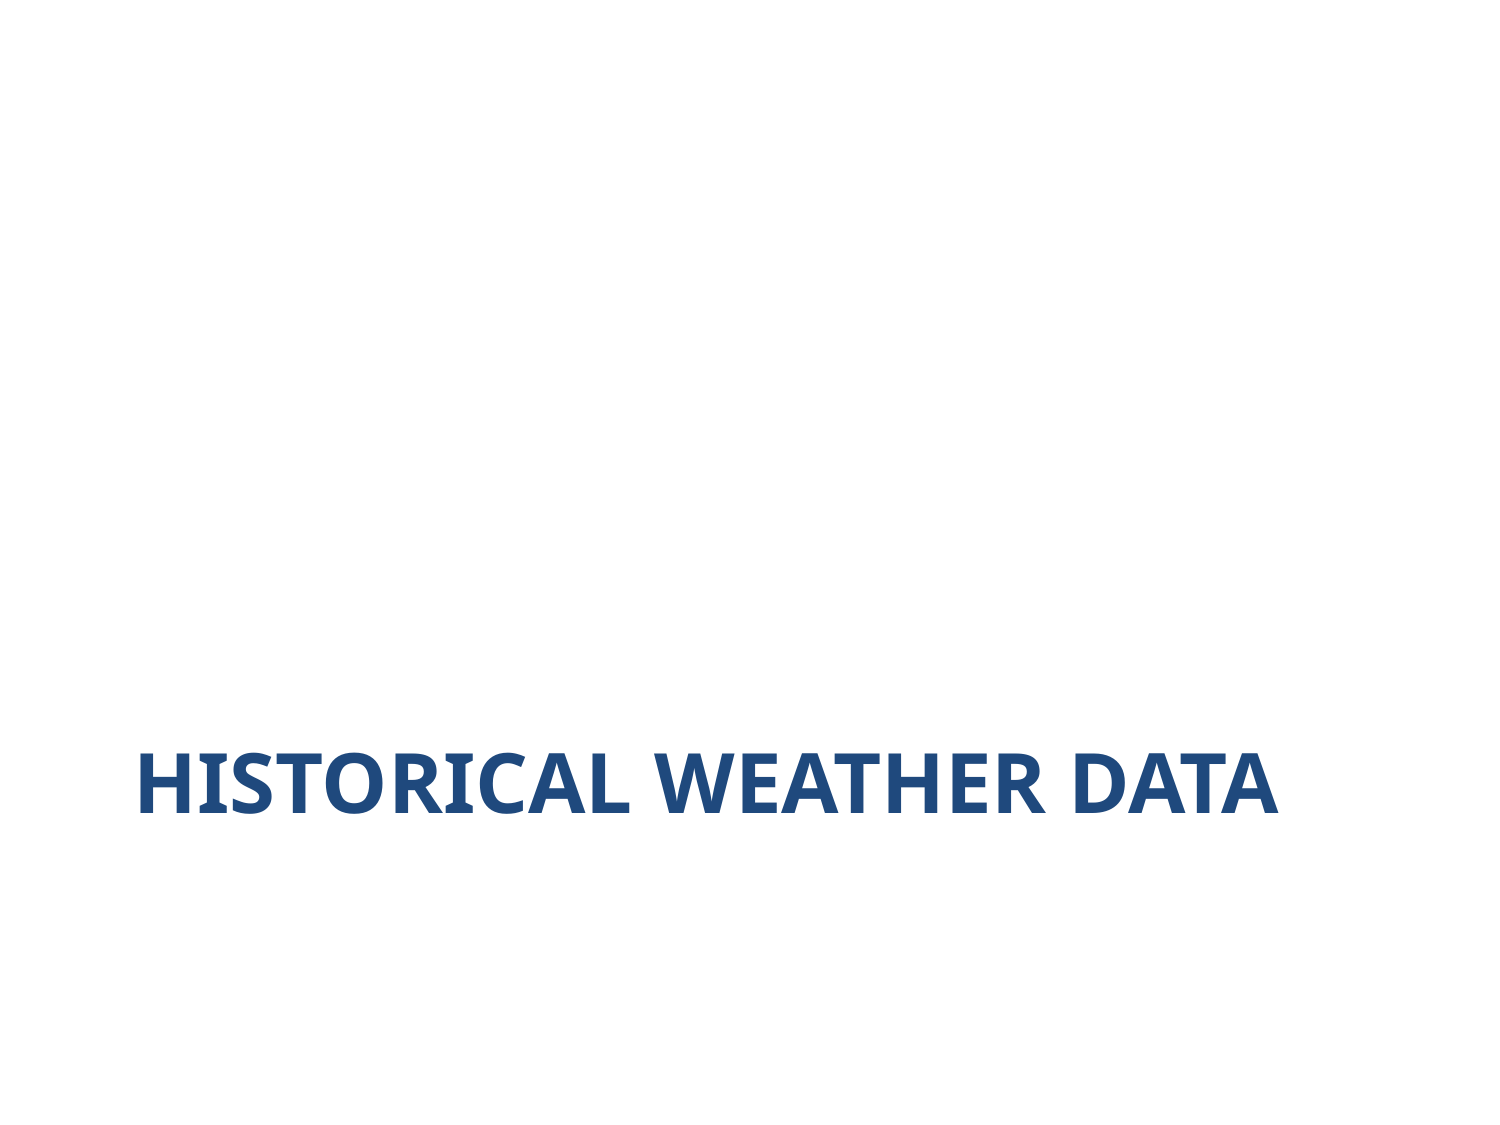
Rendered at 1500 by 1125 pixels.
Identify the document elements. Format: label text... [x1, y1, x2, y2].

title Historical Weather Data [118, 722, 1394, 947]
